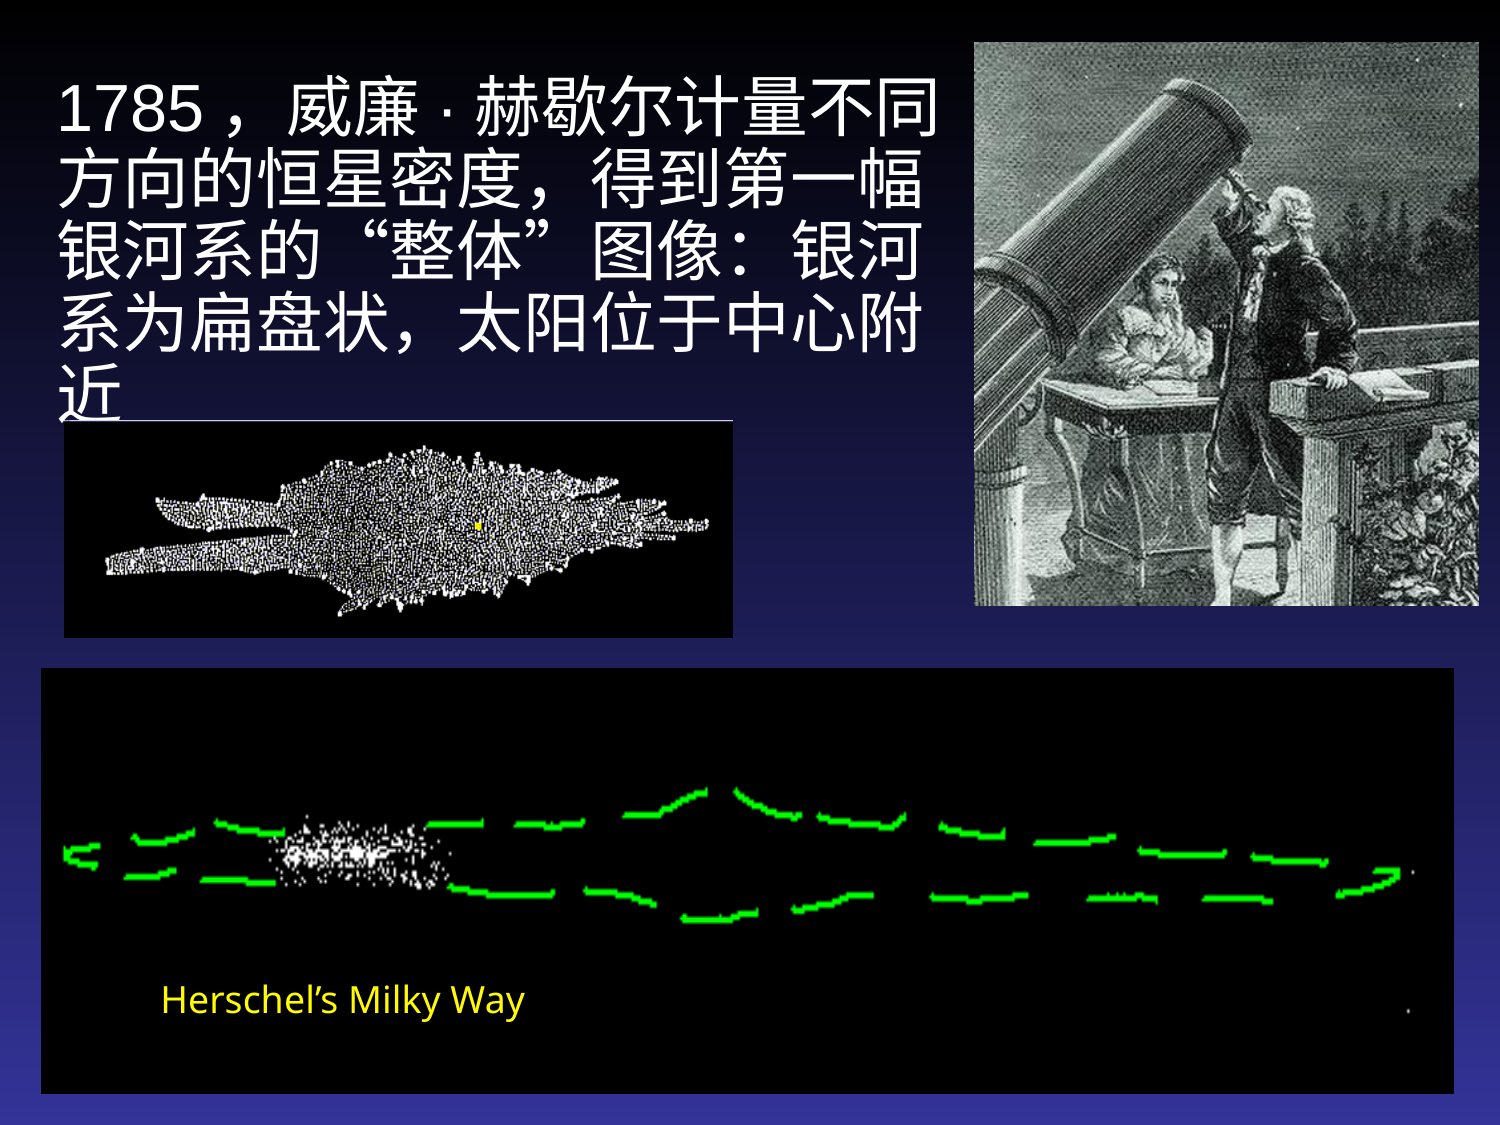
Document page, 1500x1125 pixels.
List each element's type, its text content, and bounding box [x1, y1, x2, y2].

list 1785，威廉·赫歇尔计量不同方向的恒星密度，得到第一幅银河系的“整体”图像：银河系为扁盘状，太阳位于中心附近 [41, 66, 969, 398]
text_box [40, 668, 1454, 1094]
picture [974, 42, 1480, 606]
picture [64, 420, 734, 638]
